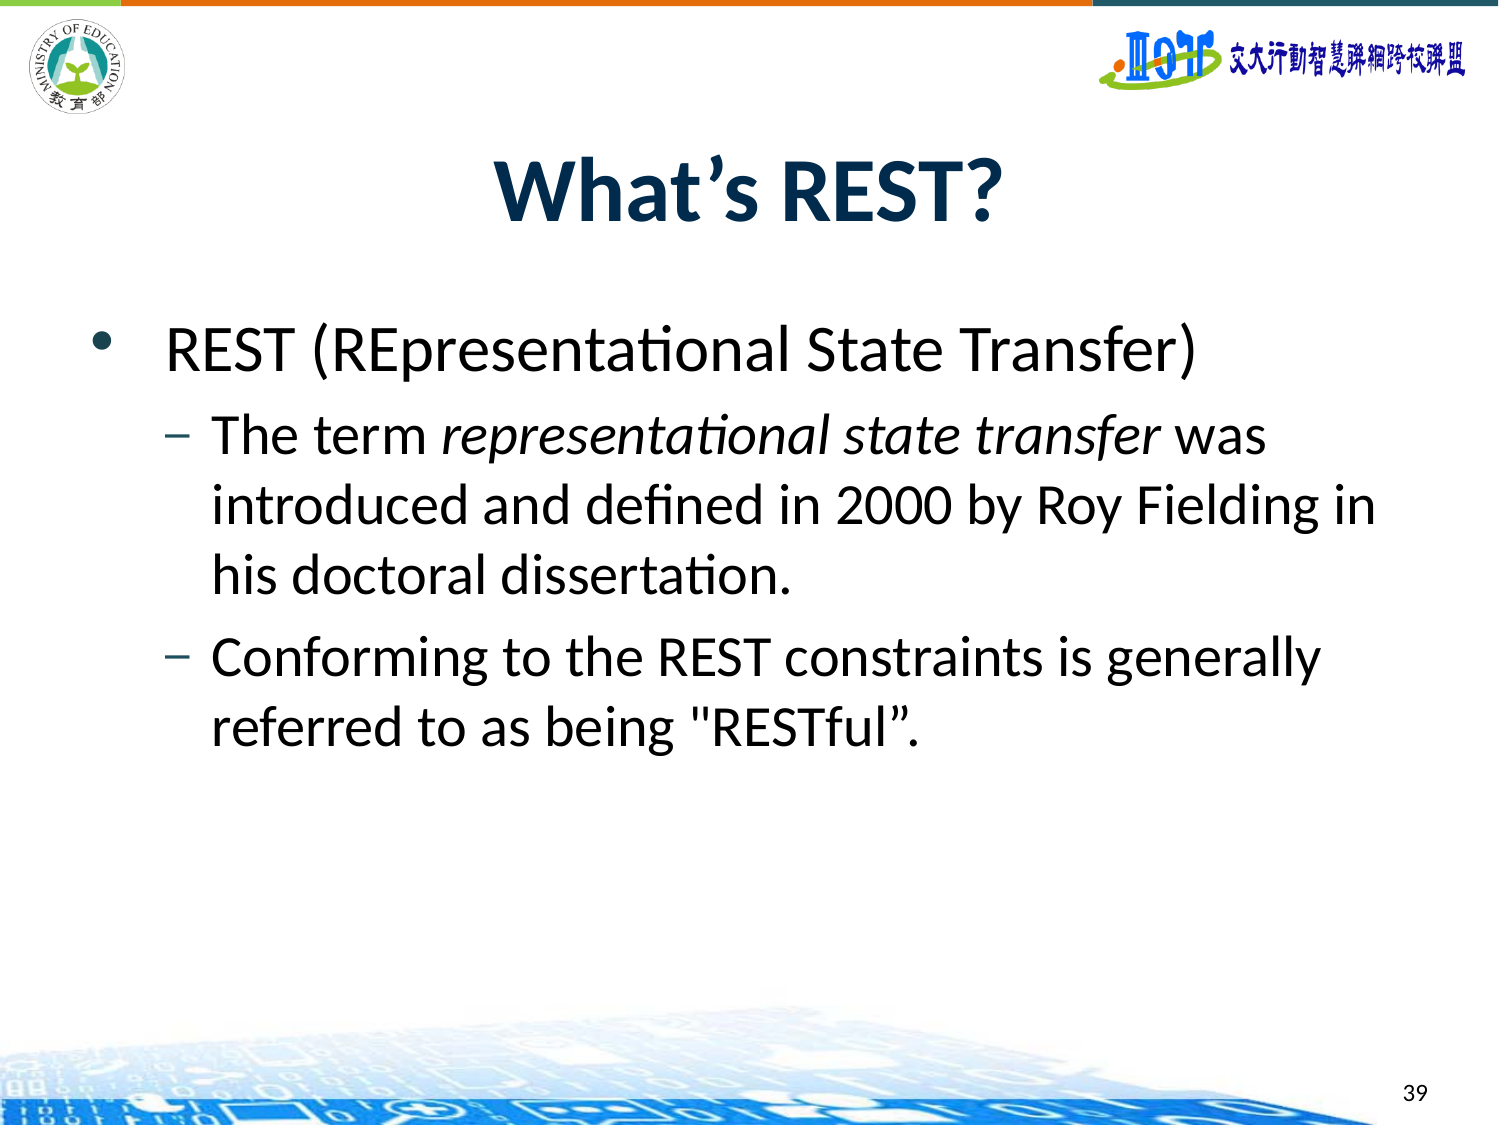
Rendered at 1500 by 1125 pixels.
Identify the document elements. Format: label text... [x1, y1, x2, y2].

list REST (REpresentational State Transfer) The term representational state transfer was introduced and defined in 2000 by Roy Fielding in his doctoral dissertation. Conforming to the REST constraints is generally referred to as being "RESTful”. [75, 297, 1425, 1024]
picture [0, 987, 1377, 1125]
picture [29, 19, 125, 114]
slide_number 39 [1387, 1069, 1484, 1125]
picture [1099, 30, 1465, 90]
title What’s REST? [75, 101, 1425, 268]
